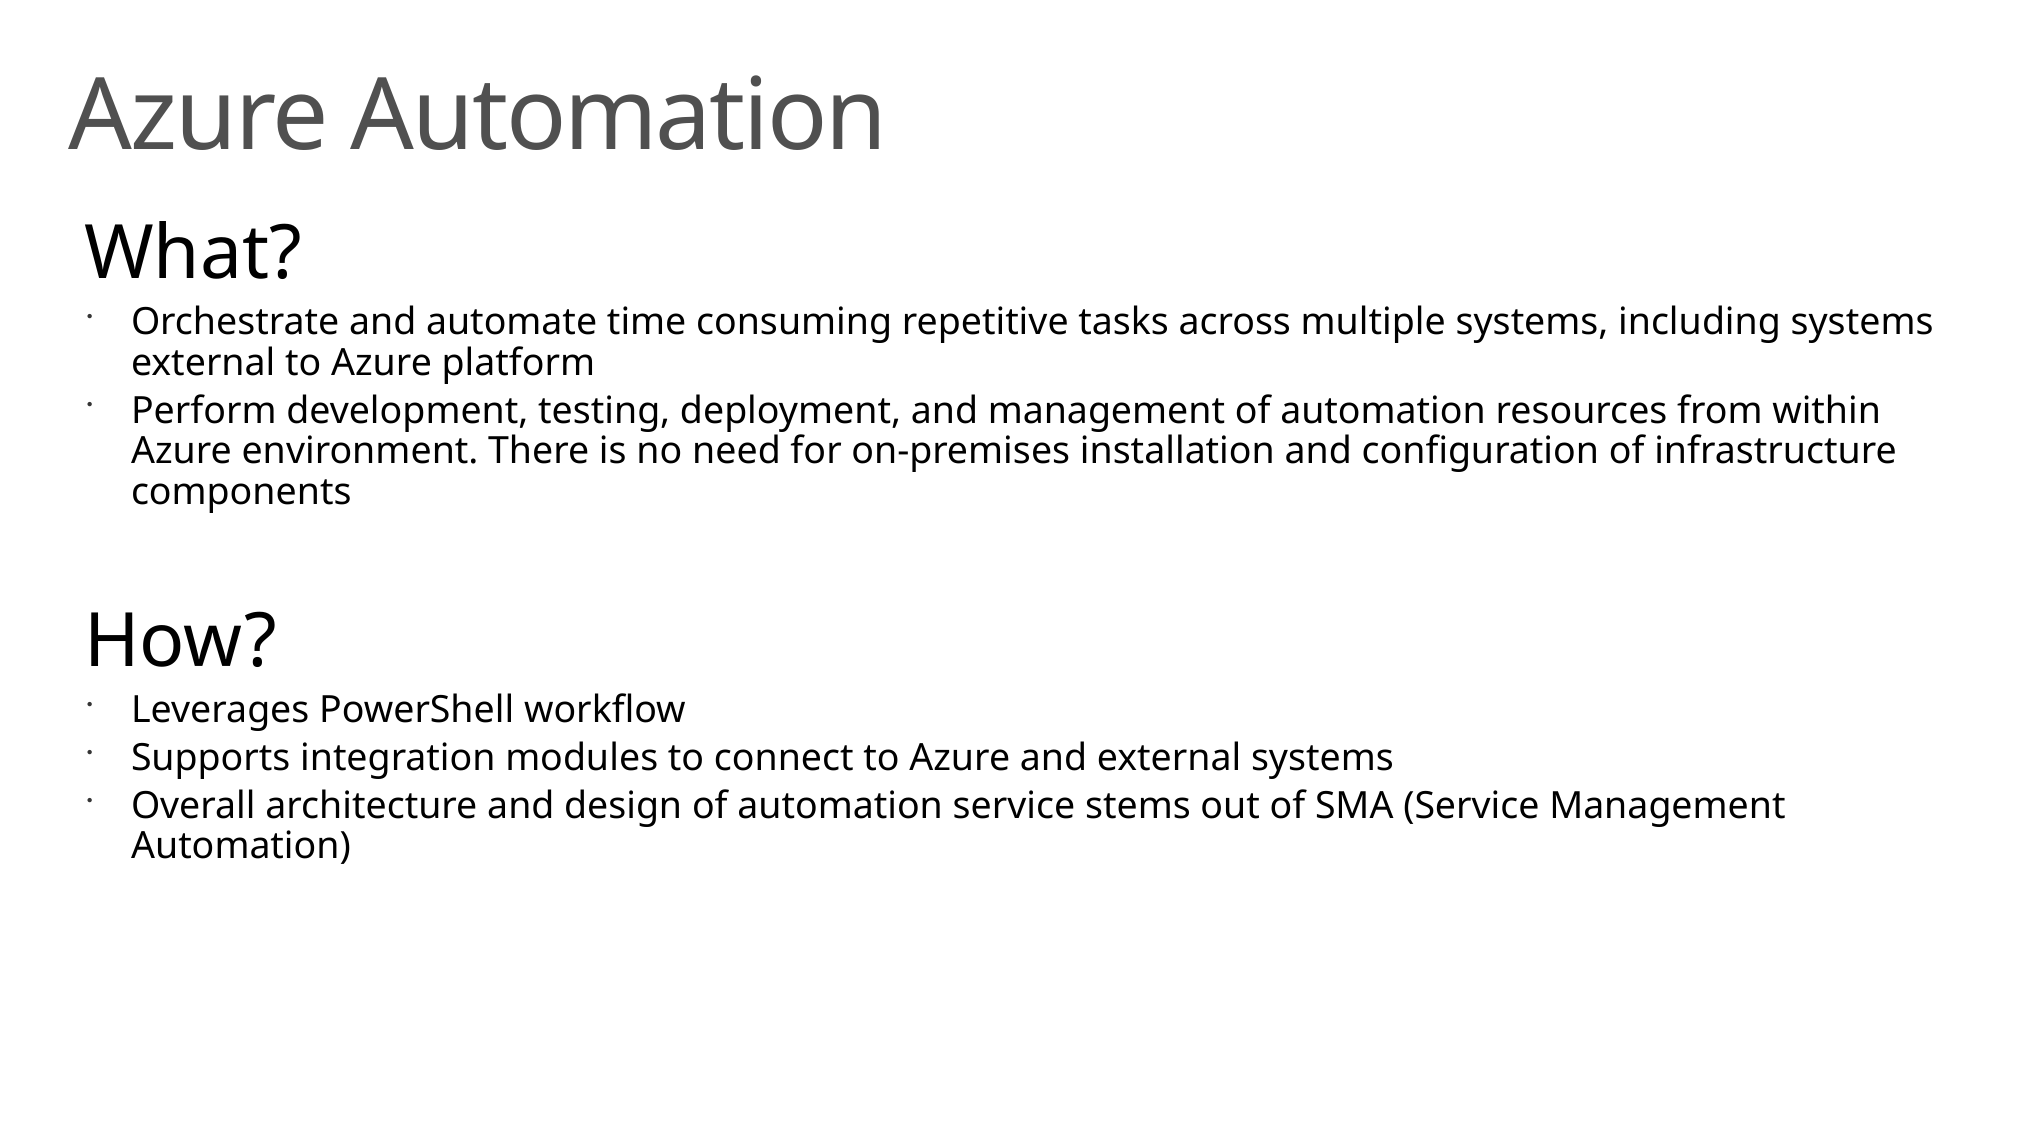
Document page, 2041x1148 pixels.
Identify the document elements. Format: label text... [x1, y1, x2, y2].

title Azure Automation [45, 48, 1996, 199]
list What? Orchestrate and automate time consuming repetitive tasks across multiple systems, including systems external to Azure platform Perform development, testing, deployment, and management of automation resources from within Azure environment. There is no need for on-premises installation and configuration of infrastructure components How? Leverages PowerShell workflow Supports integration modules to connect to Azure and external systems Overall architecture and design of automation service stems out of SMA (Service Management Automation) [60, 199, 1980, 854]
